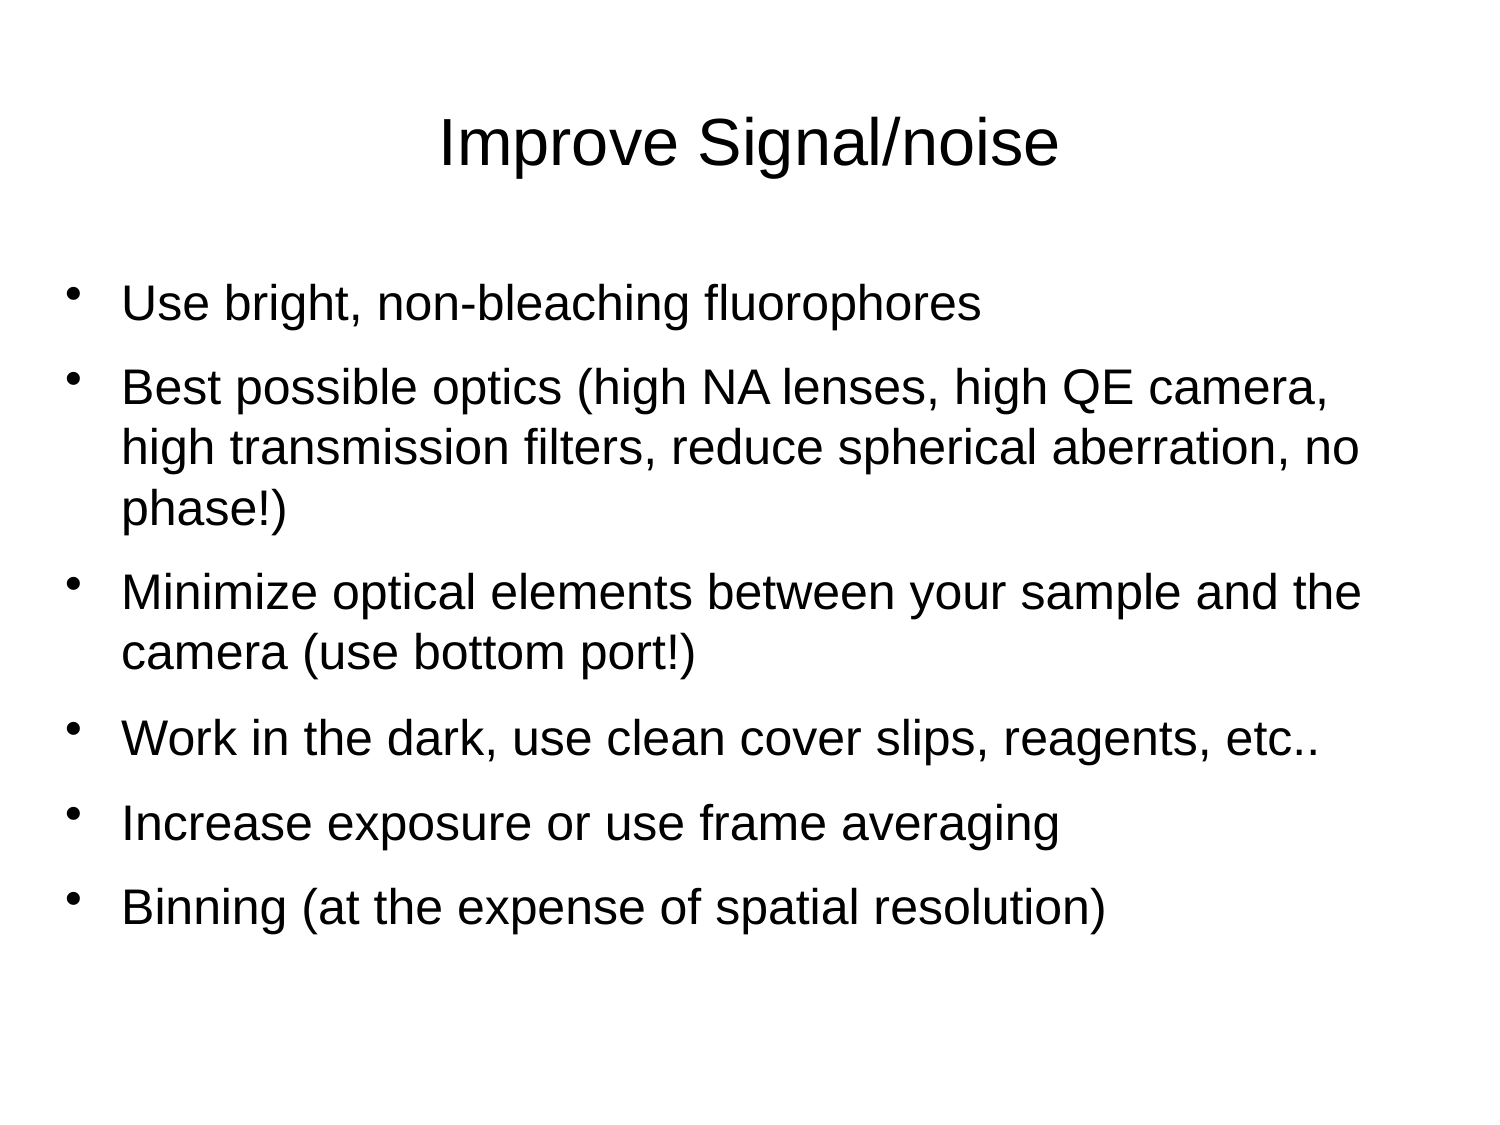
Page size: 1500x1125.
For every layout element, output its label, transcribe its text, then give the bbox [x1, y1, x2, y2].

list Use bright, non-bleaching fluorophores Best possible optics (high NA lenses, high QE camera, high transmission filters, reduce spherical aberration, no phase!) Minimize optical elements between your sample and the camera (use bottom port!) Work in the dark, use clean cover slips, reagents, etc.. Increase exposure or use frame averaging Binning (at the expense of spatial resolution) [49, 262, 1444, 1063]
title Improve Signal/noise [74, 44, 1426, 233]
